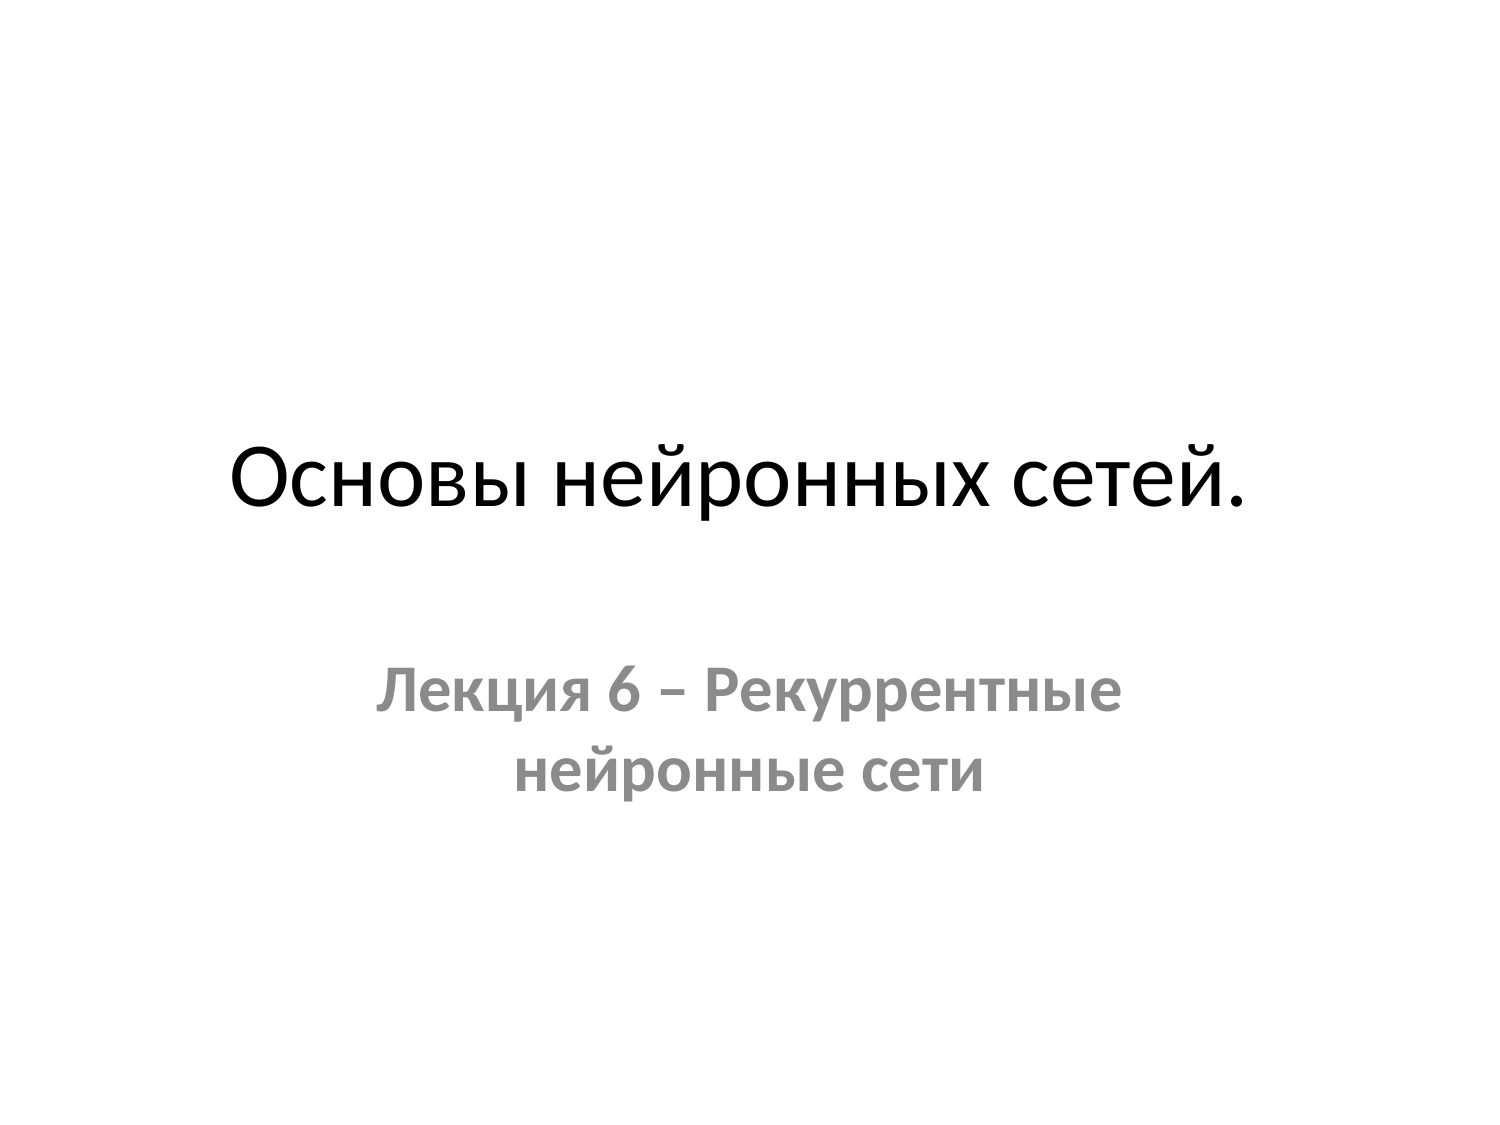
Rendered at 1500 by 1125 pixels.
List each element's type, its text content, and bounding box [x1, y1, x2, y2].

subtitle Лекция 6 – Рекуррентные нейронные сети [225, 637, 1275, 925]
title Основы нейронных сетей. [112, 349, 1388, 591]
